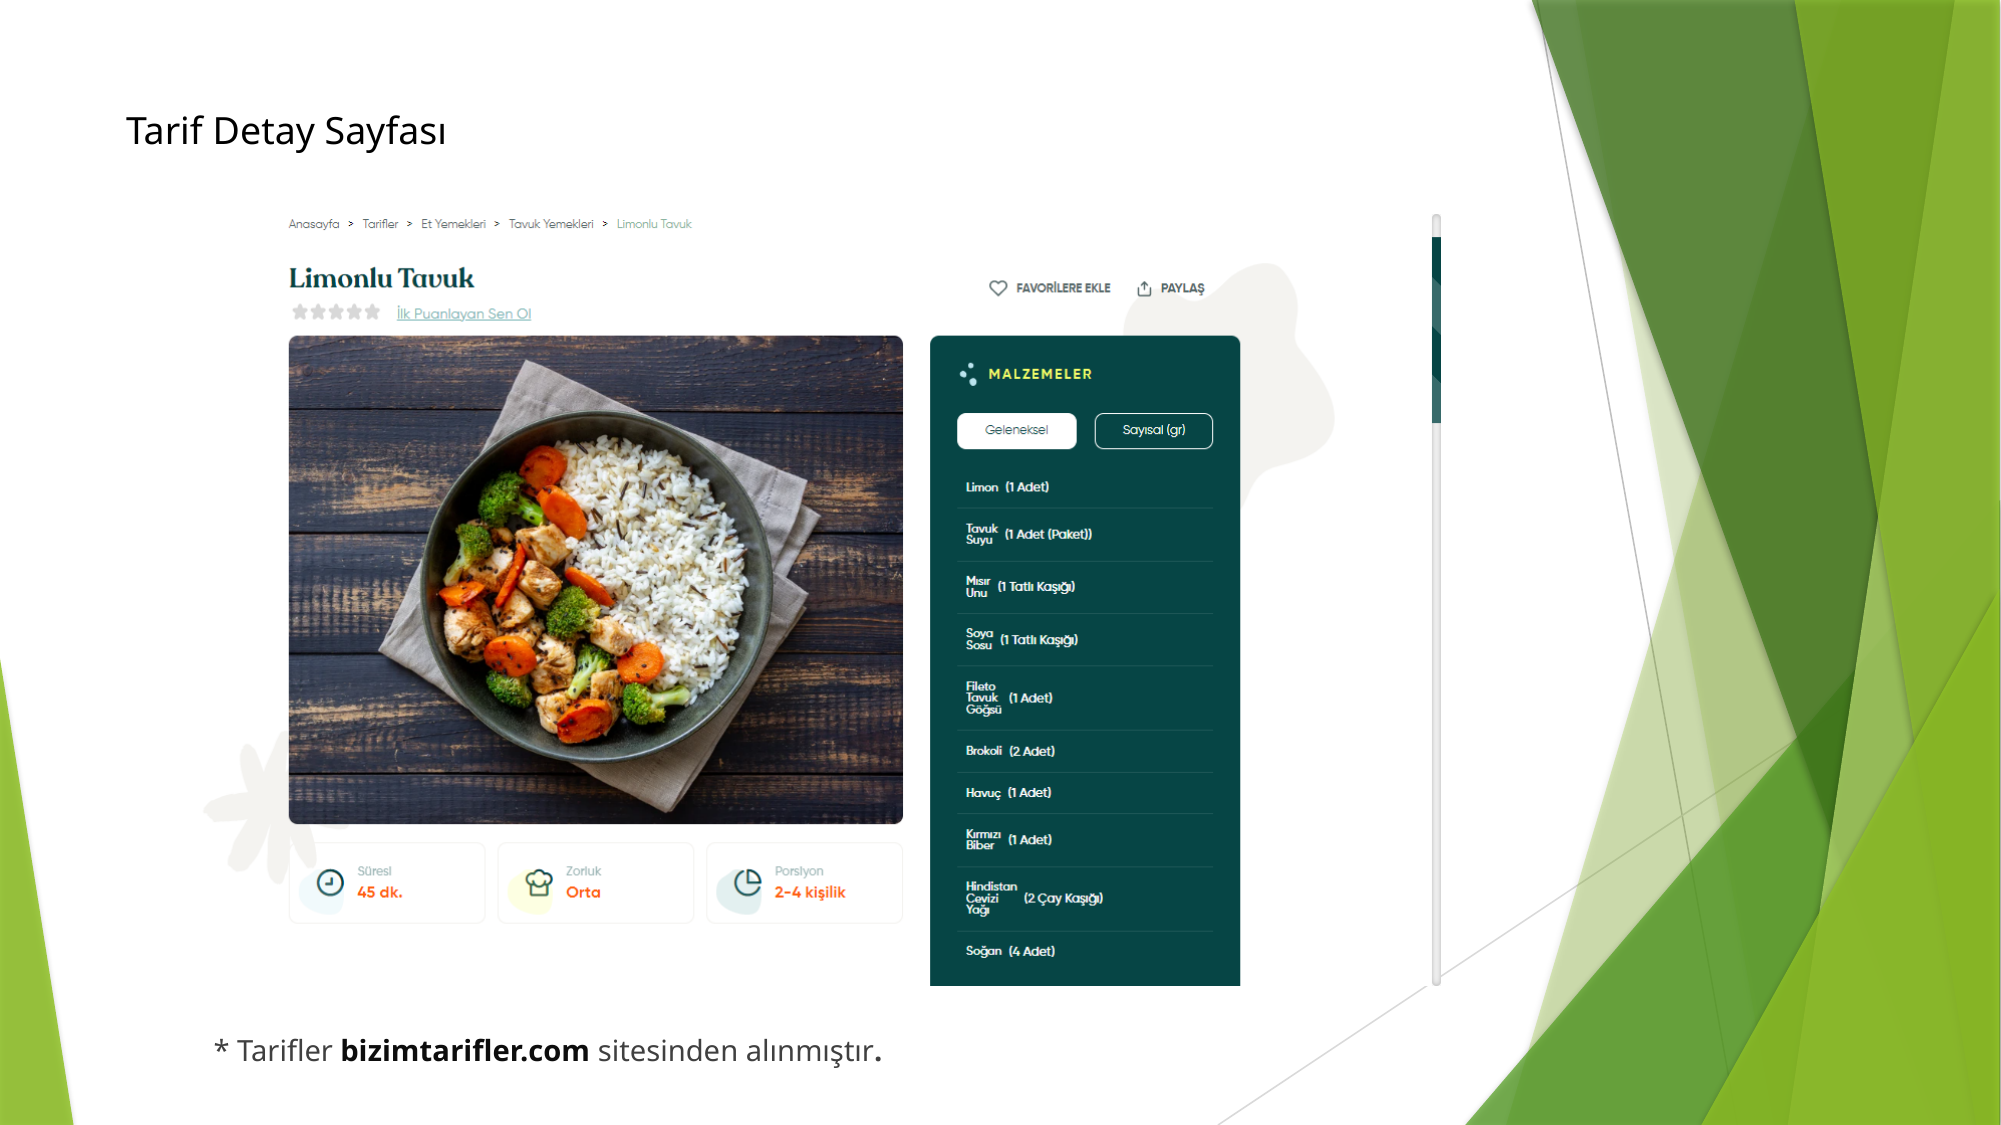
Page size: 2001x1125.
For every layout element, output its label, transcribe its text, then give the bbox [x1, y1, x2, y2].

text_box * Tarifler bizimtarifler.com sitesinden alınmıştır. [198, 1024, 1058, 1075]
picture [69, 214, 1442, 986]
title Tarif Detay Sayfası [111, 99, 474, 175]
